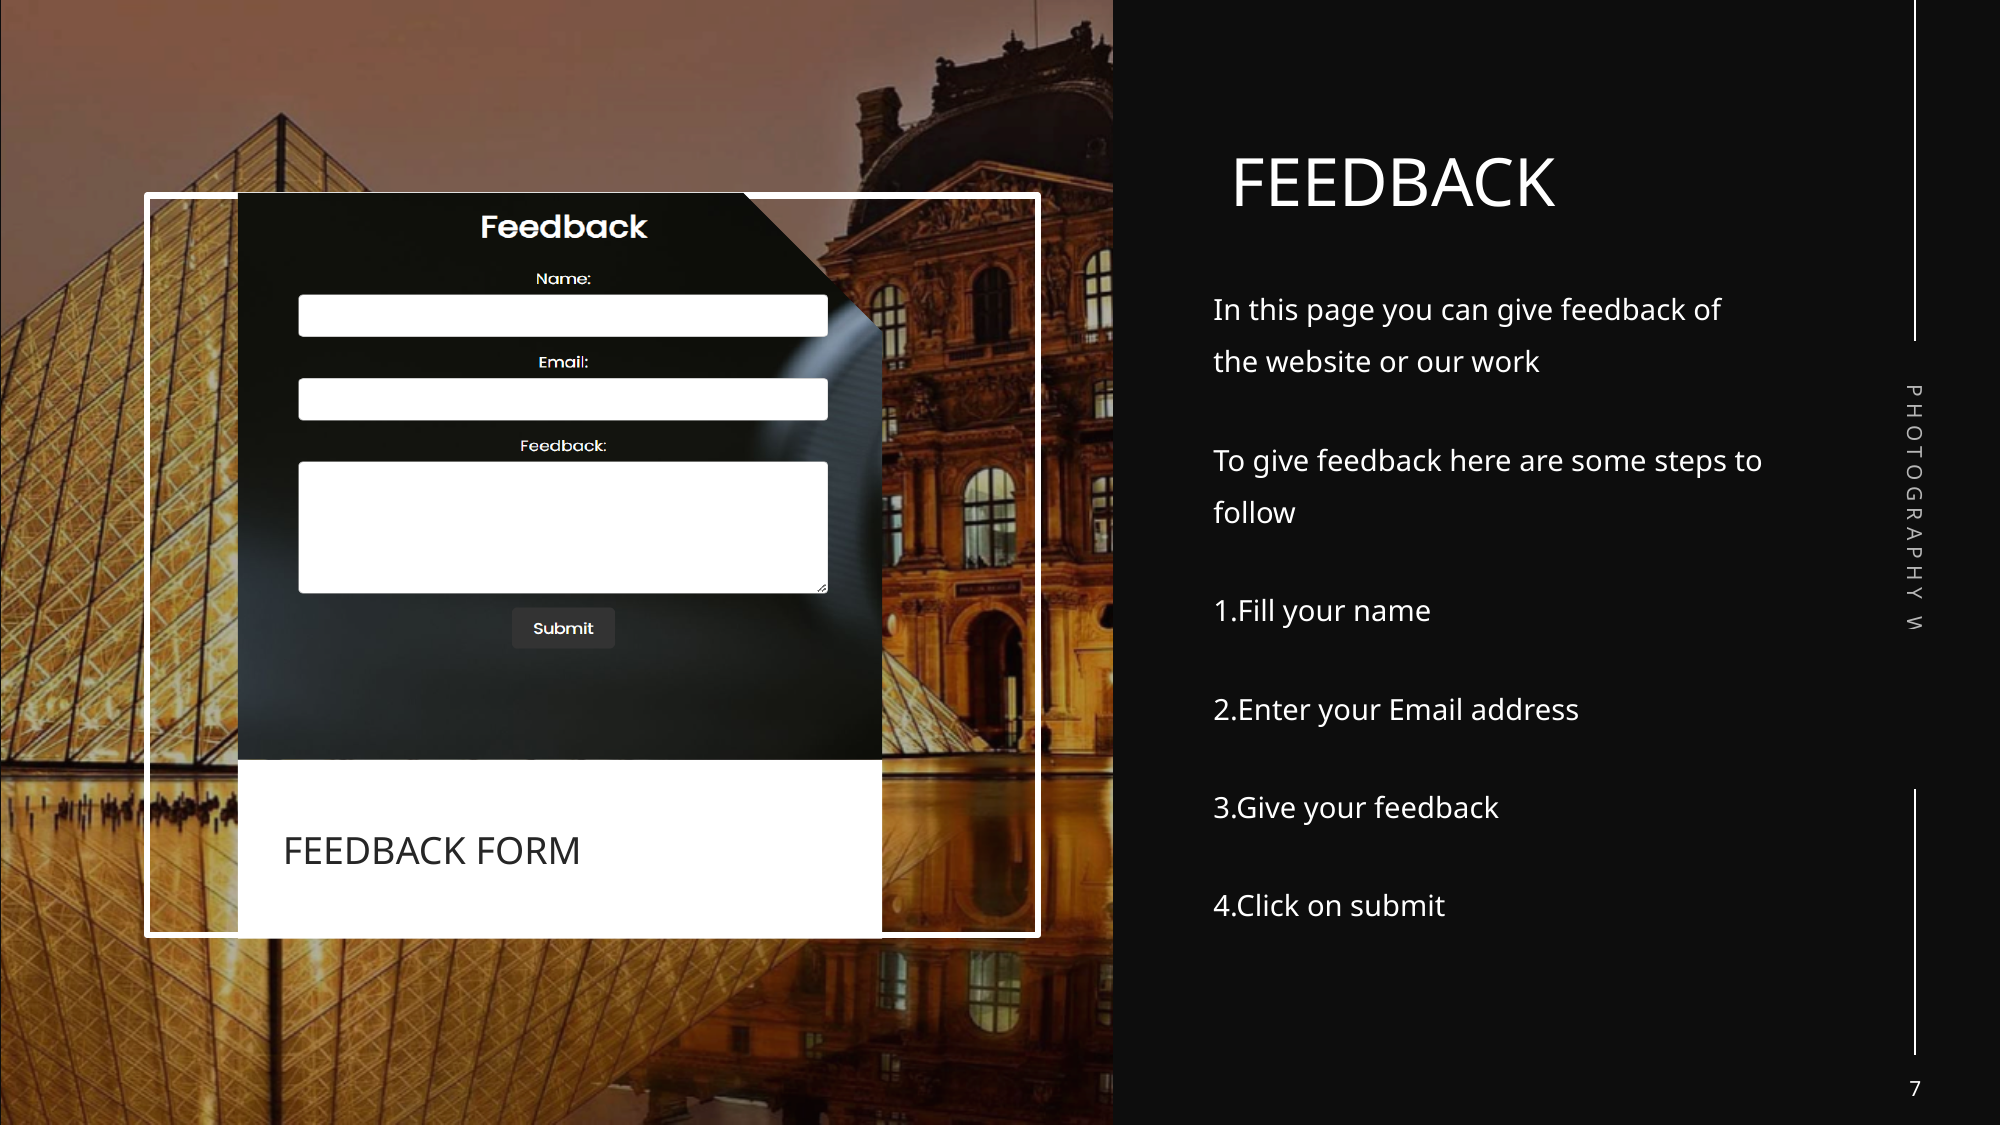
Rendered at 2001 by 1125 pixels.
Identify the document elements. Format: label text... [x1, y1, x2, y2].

slide_number 7 [1861, 1070, 1970, 1110]
list In this page you can give feedback of the website or our work To give feedback here are some steps to follow 1.Fill your name 2.Enter your Email address 3.Give your feedback 4.Click on submit [1183, 258, 1784, 935]
title Feedback [1181, 0, 1786, 223]
footer Photography website [1889, 210, 1942, 915]
picture [1, 0, 1113, 1125]
